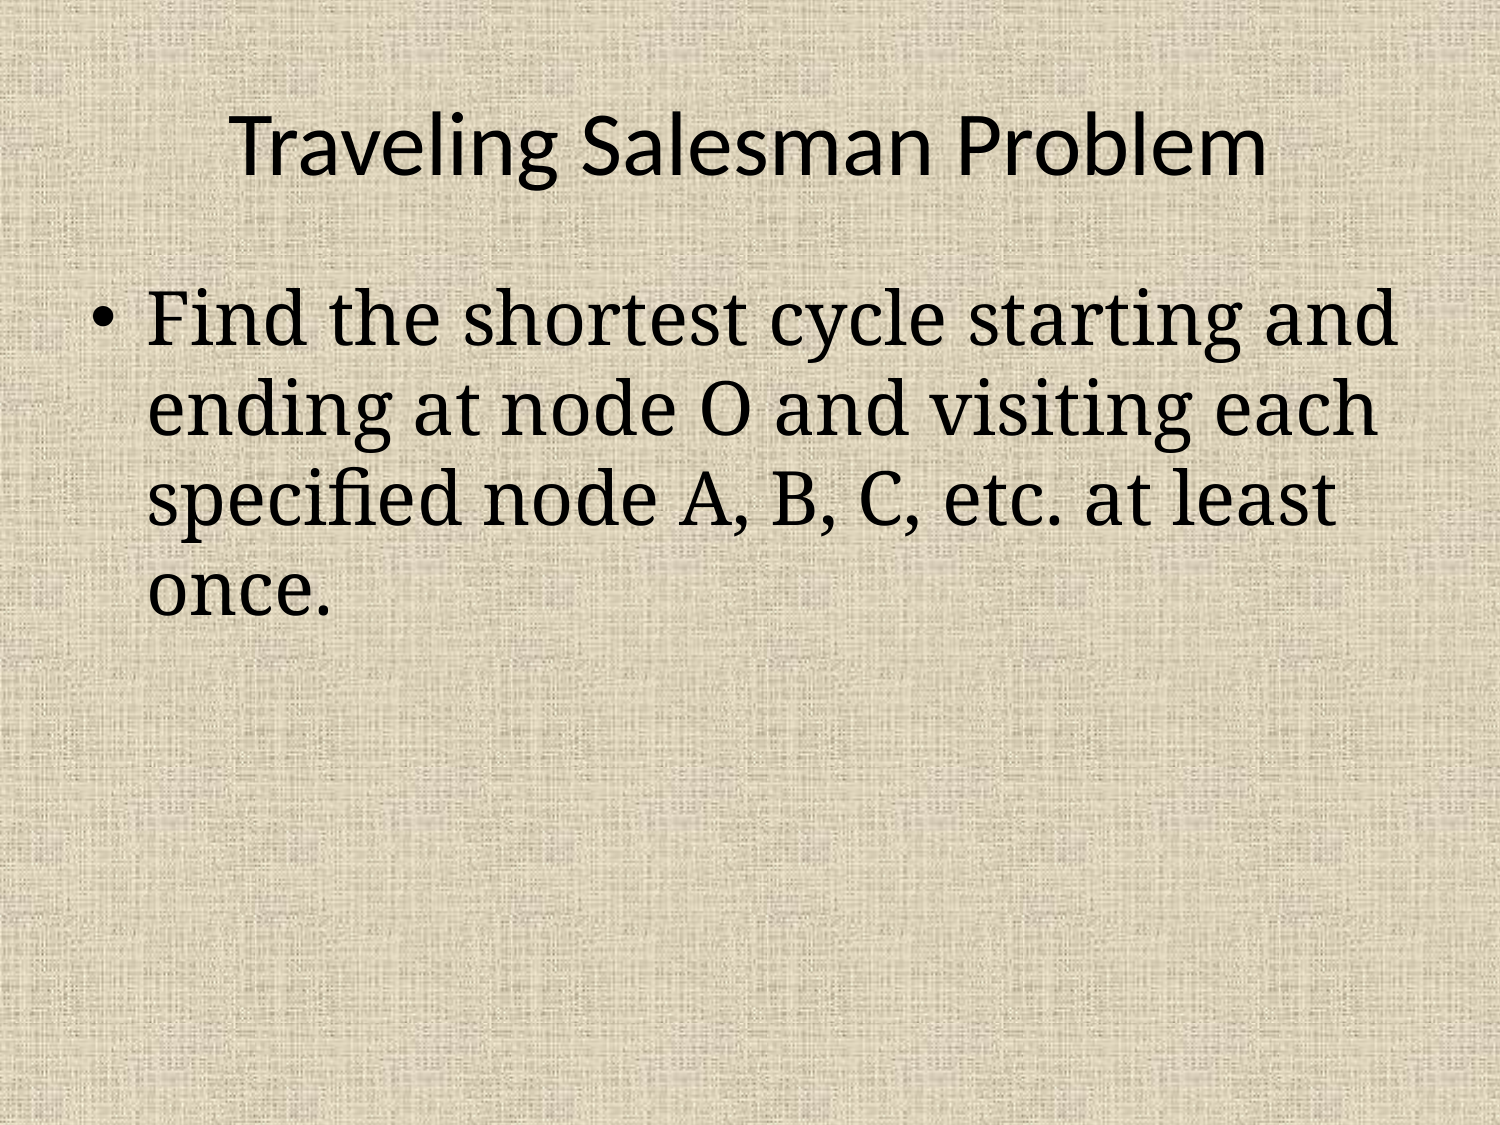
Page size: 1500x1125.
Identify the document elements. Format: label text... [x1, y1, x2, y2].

list Find the shortest cycle starting and ending at node O and visiting each specified node A, B, C, etc. at least once. [75, 262, 1425, 1005]
picture [0, 0, 1500, 1125]
title Traveling Salesman Problem [75, 45, 1425, 233]
